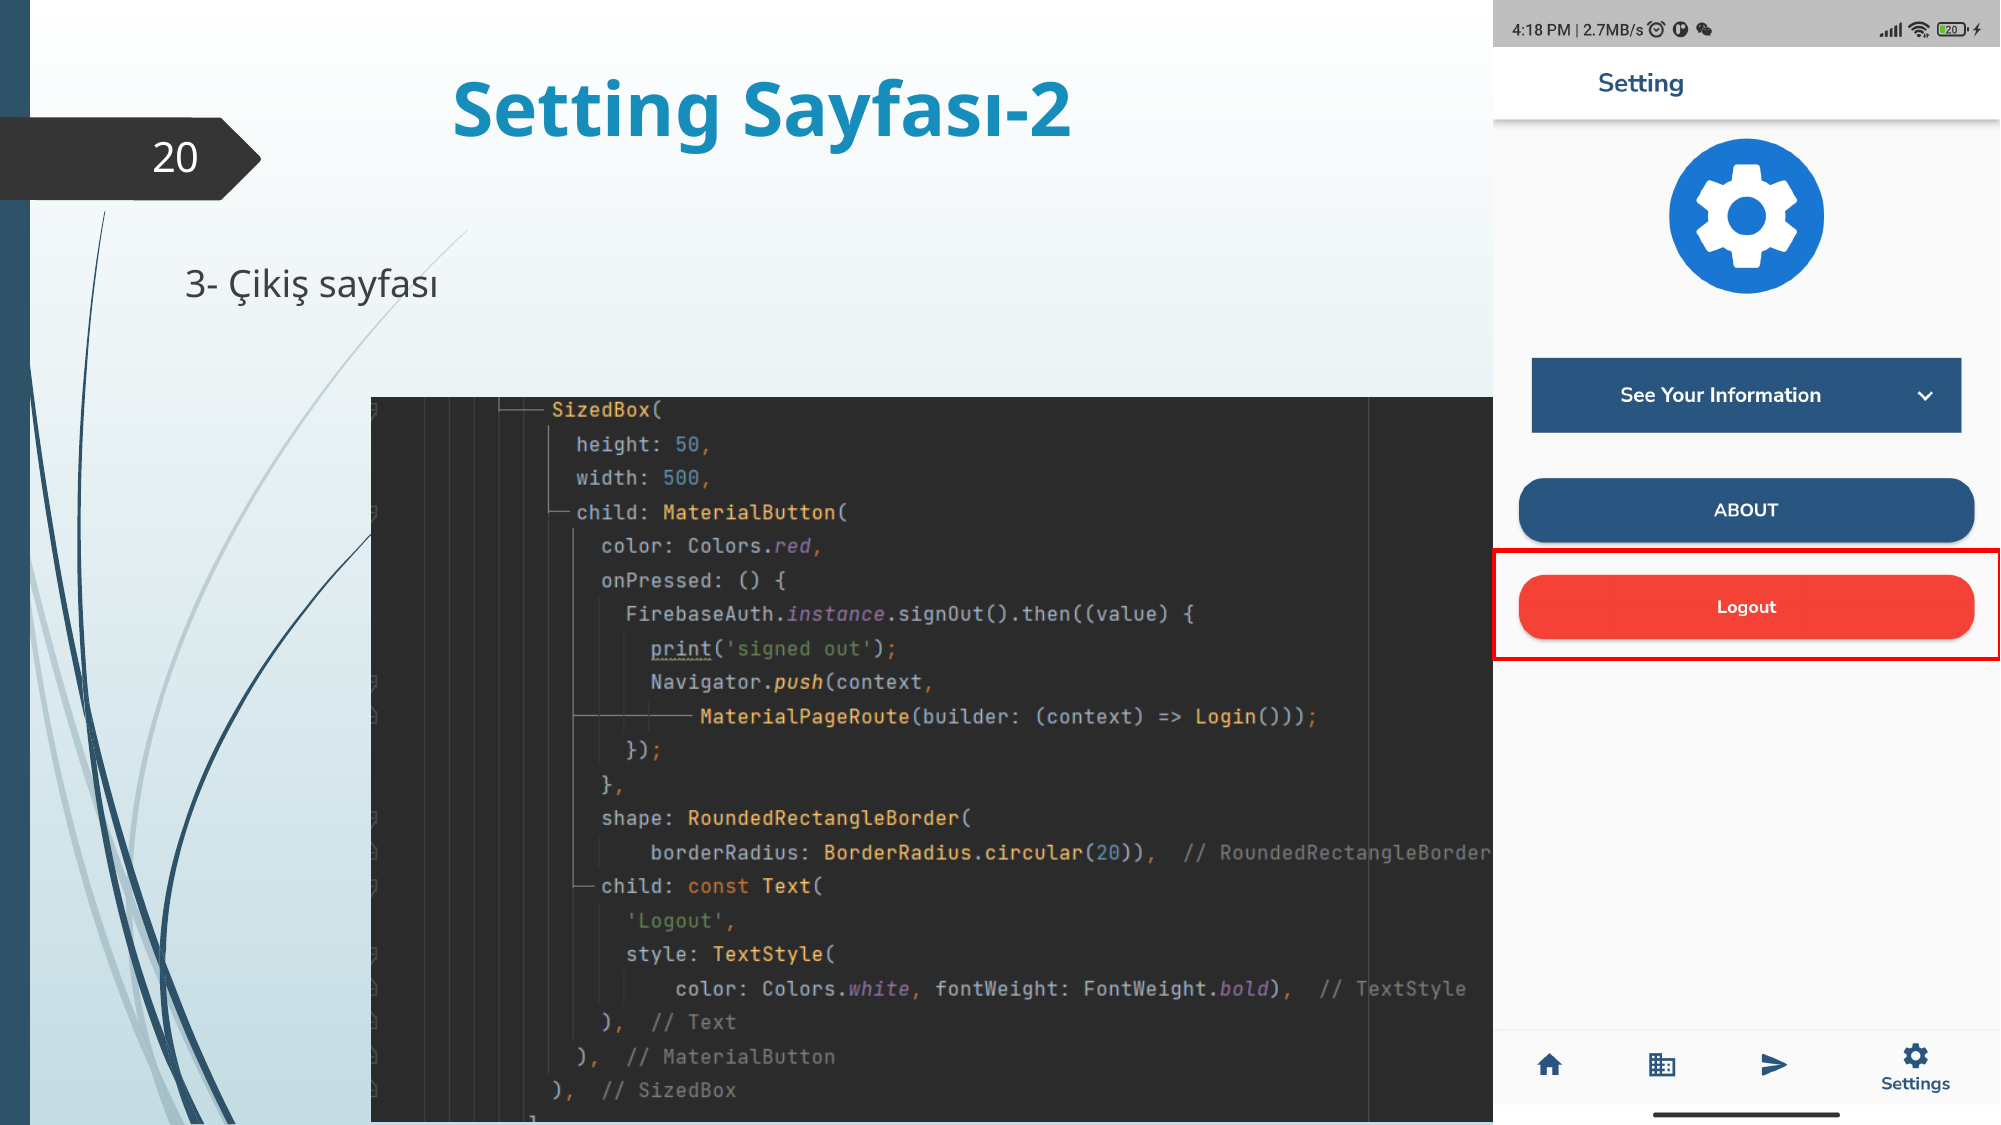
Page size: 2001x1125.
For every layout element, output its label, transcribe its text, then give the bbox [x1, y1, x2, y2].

text_box Setting Sayfası-2 [31, 54, 1488, 265]
picture [371, 0, 2000, 1125]
list 3- Çikiş sayfası [151, 265, 644, 398]
